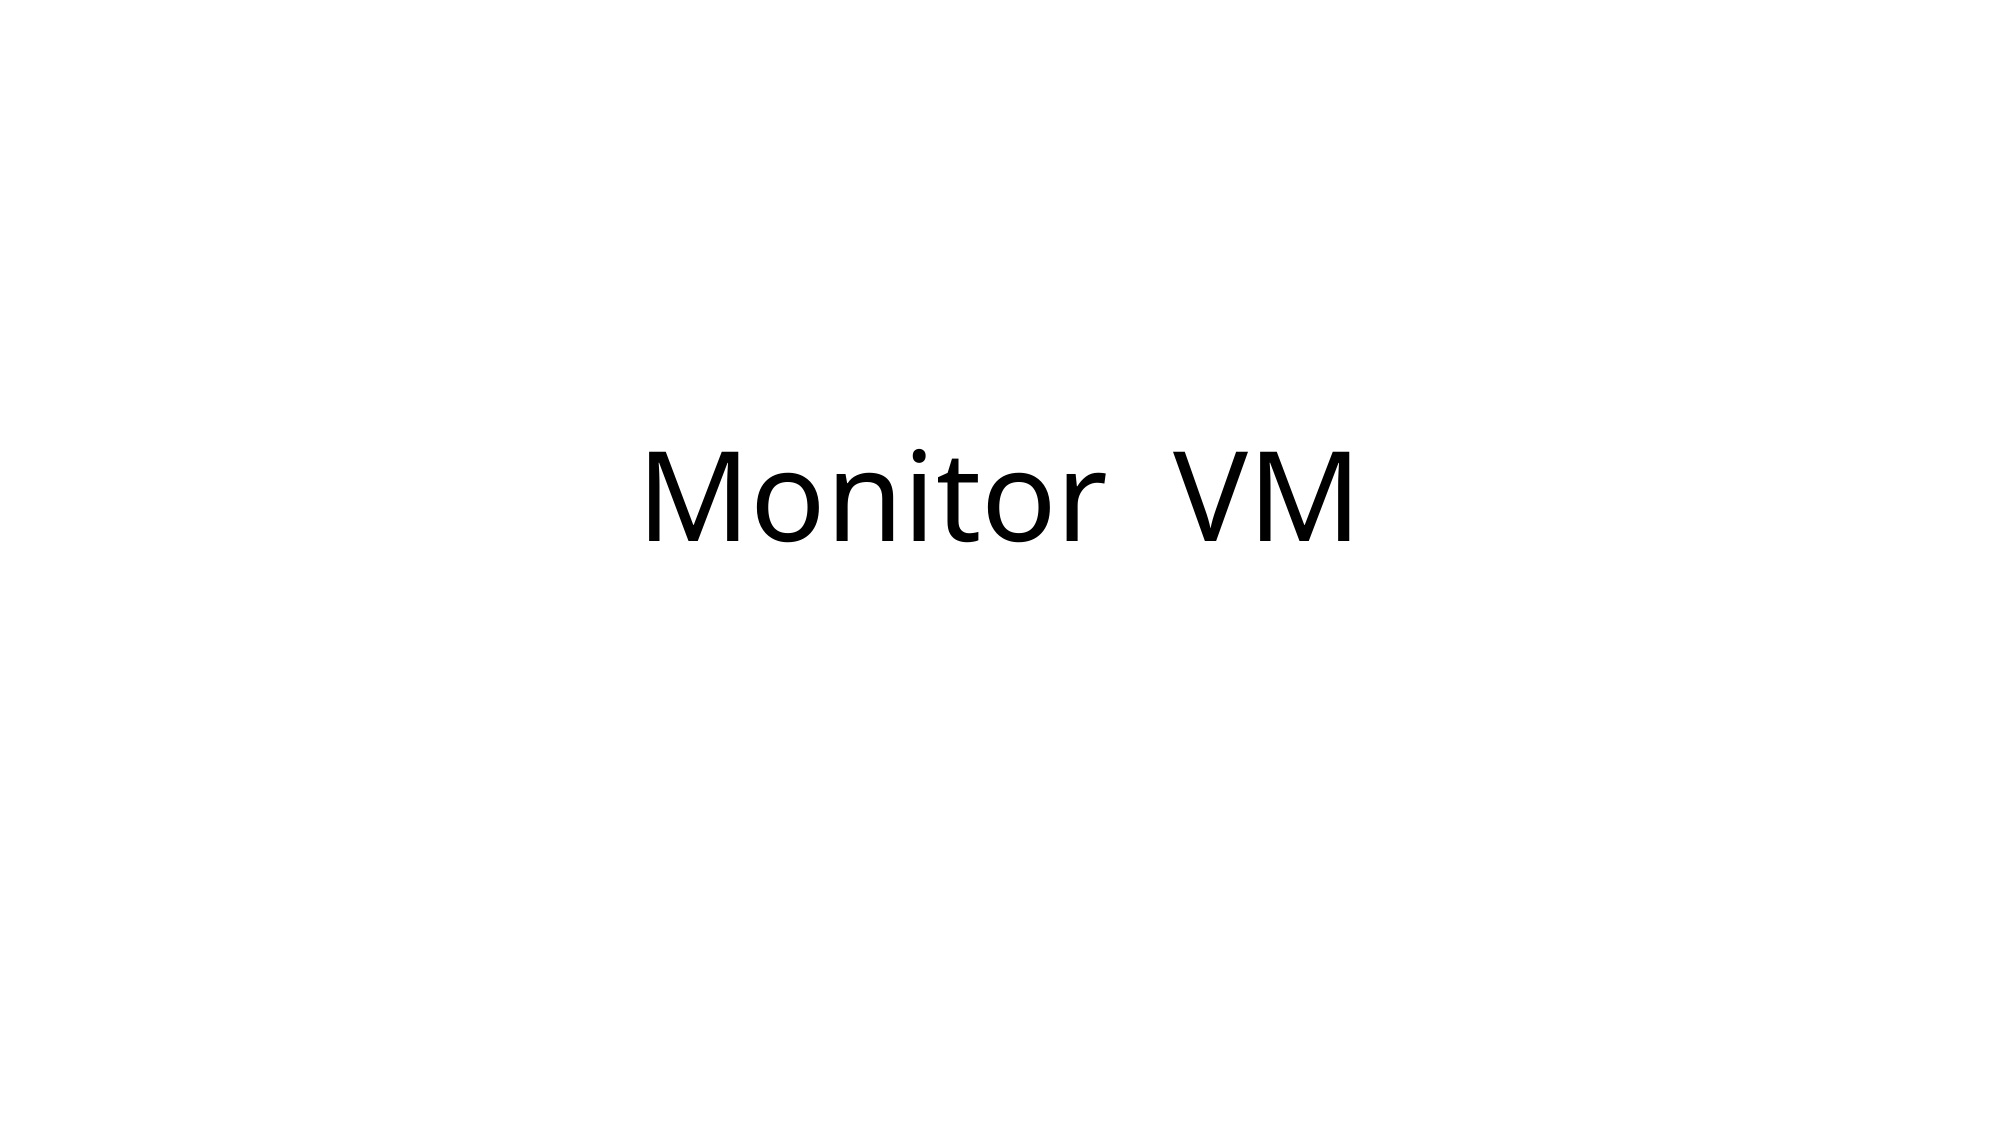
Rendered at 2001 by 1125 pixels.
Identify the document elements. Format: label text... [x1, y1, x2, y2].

title Monitor VM [249, 184, 1750, 576]
